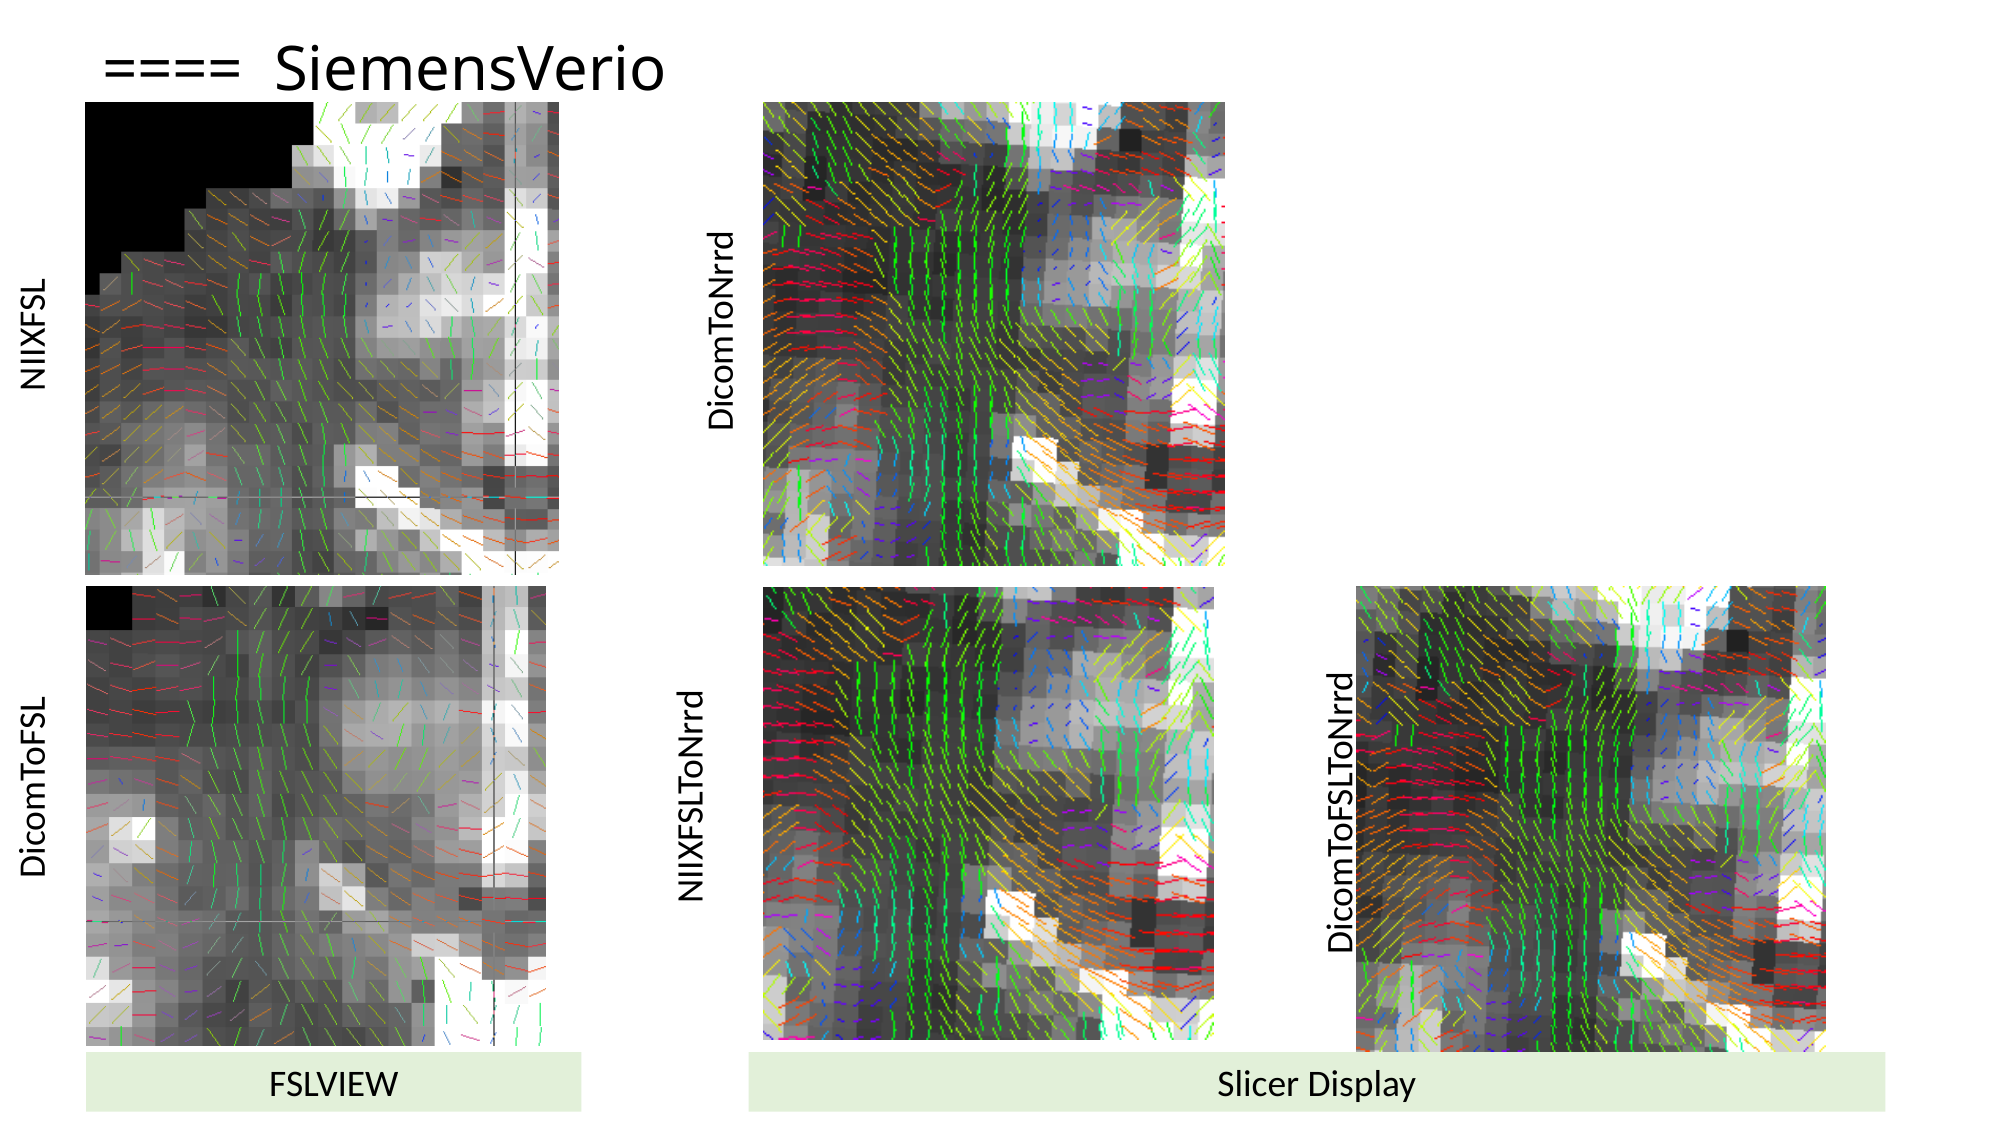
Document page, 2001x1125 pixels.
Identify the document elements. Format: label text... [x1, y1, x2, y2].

text_box FSLVIEW [86, 1052, 582, 1112]
title ==== SiemensVerio [86, 29, 1812, 112]
picture [86, 586, 546, 1047]
picture [763, 102, 1225, 566]
text_box DicomToFSL [0, 681, 60, 893]
picture [763, 587, 1214, 1040]
text_box Slicer Display [748, 1052, 1886, 1112]
text_box DicomToNrrd [687, 215, 748, 447]
text_box NIIXFSL [0, 263, 60, 406]
text_box NIIXFSLToNrrd [657, 675, 718, 919]
picture [84, 102, 559, 575]
text_box DicomToFSLToNrrd [1307, 656, 1356, 970]
picture [1356, 586, 1826, 1052]
